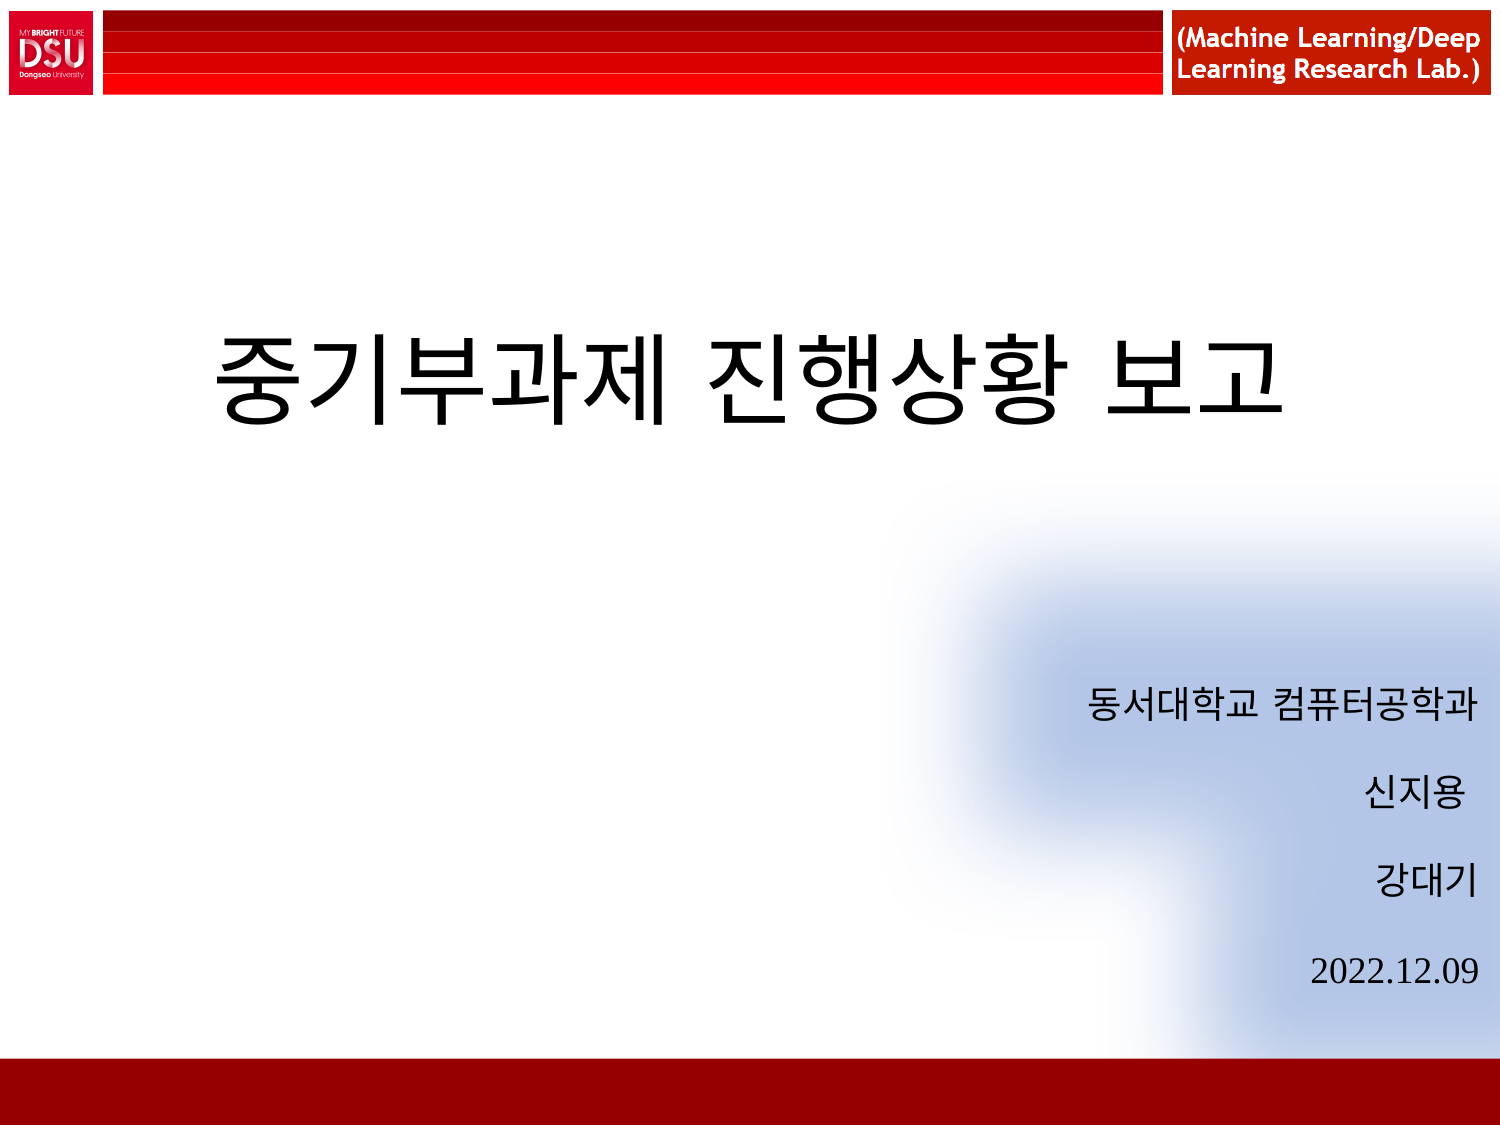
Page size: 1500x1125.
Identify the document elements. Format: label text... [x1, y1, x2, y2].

text_box 동서대학교 컴퓨터공학과 신지용 강대기 2022.12.09 [9, 652, 1491, 1057]
text_box [0, 1057, 1500, 1125]
text_box 중기부과제 진행상황 보고 [153, 310, 1347, 446]
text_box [0, 2, 1500, 96]
